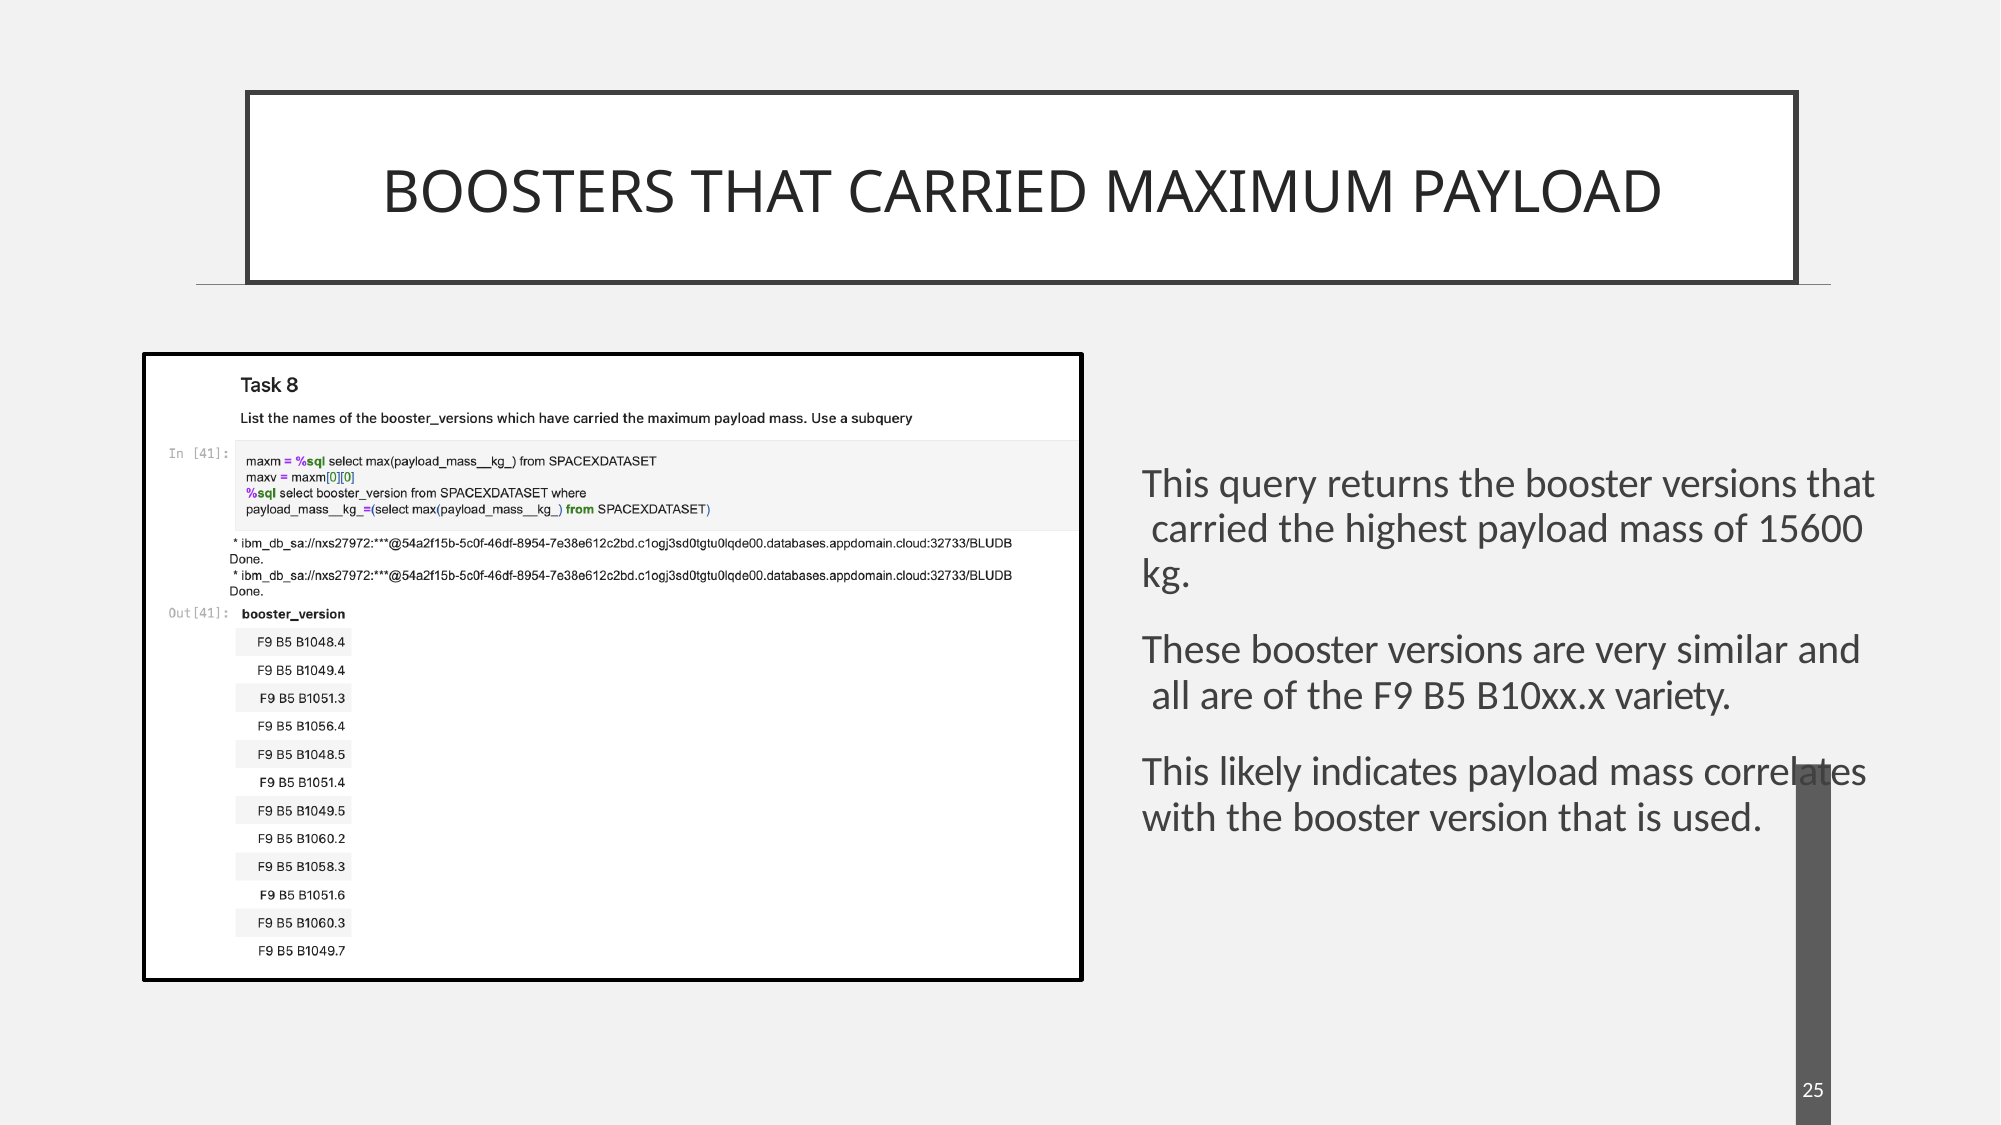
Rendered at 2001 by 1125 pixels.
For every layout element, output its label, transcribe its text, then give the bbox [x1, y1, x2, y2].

picture [145, 356, 1080, 978]
title Boosters that Carried Maximum Payload [245, 90, 1799, 285]
slide_number 25 [1795, 840, 1831, 1125]
text_box This query returns the booster versions that carried the highest payload mass of 15600 kg. These booster versions are very similar and all are of the F9 B5 B10xx.x variety. This likely indicates payload mass correlates with the booster version that is used. [1139, 454, 1881, 840]
